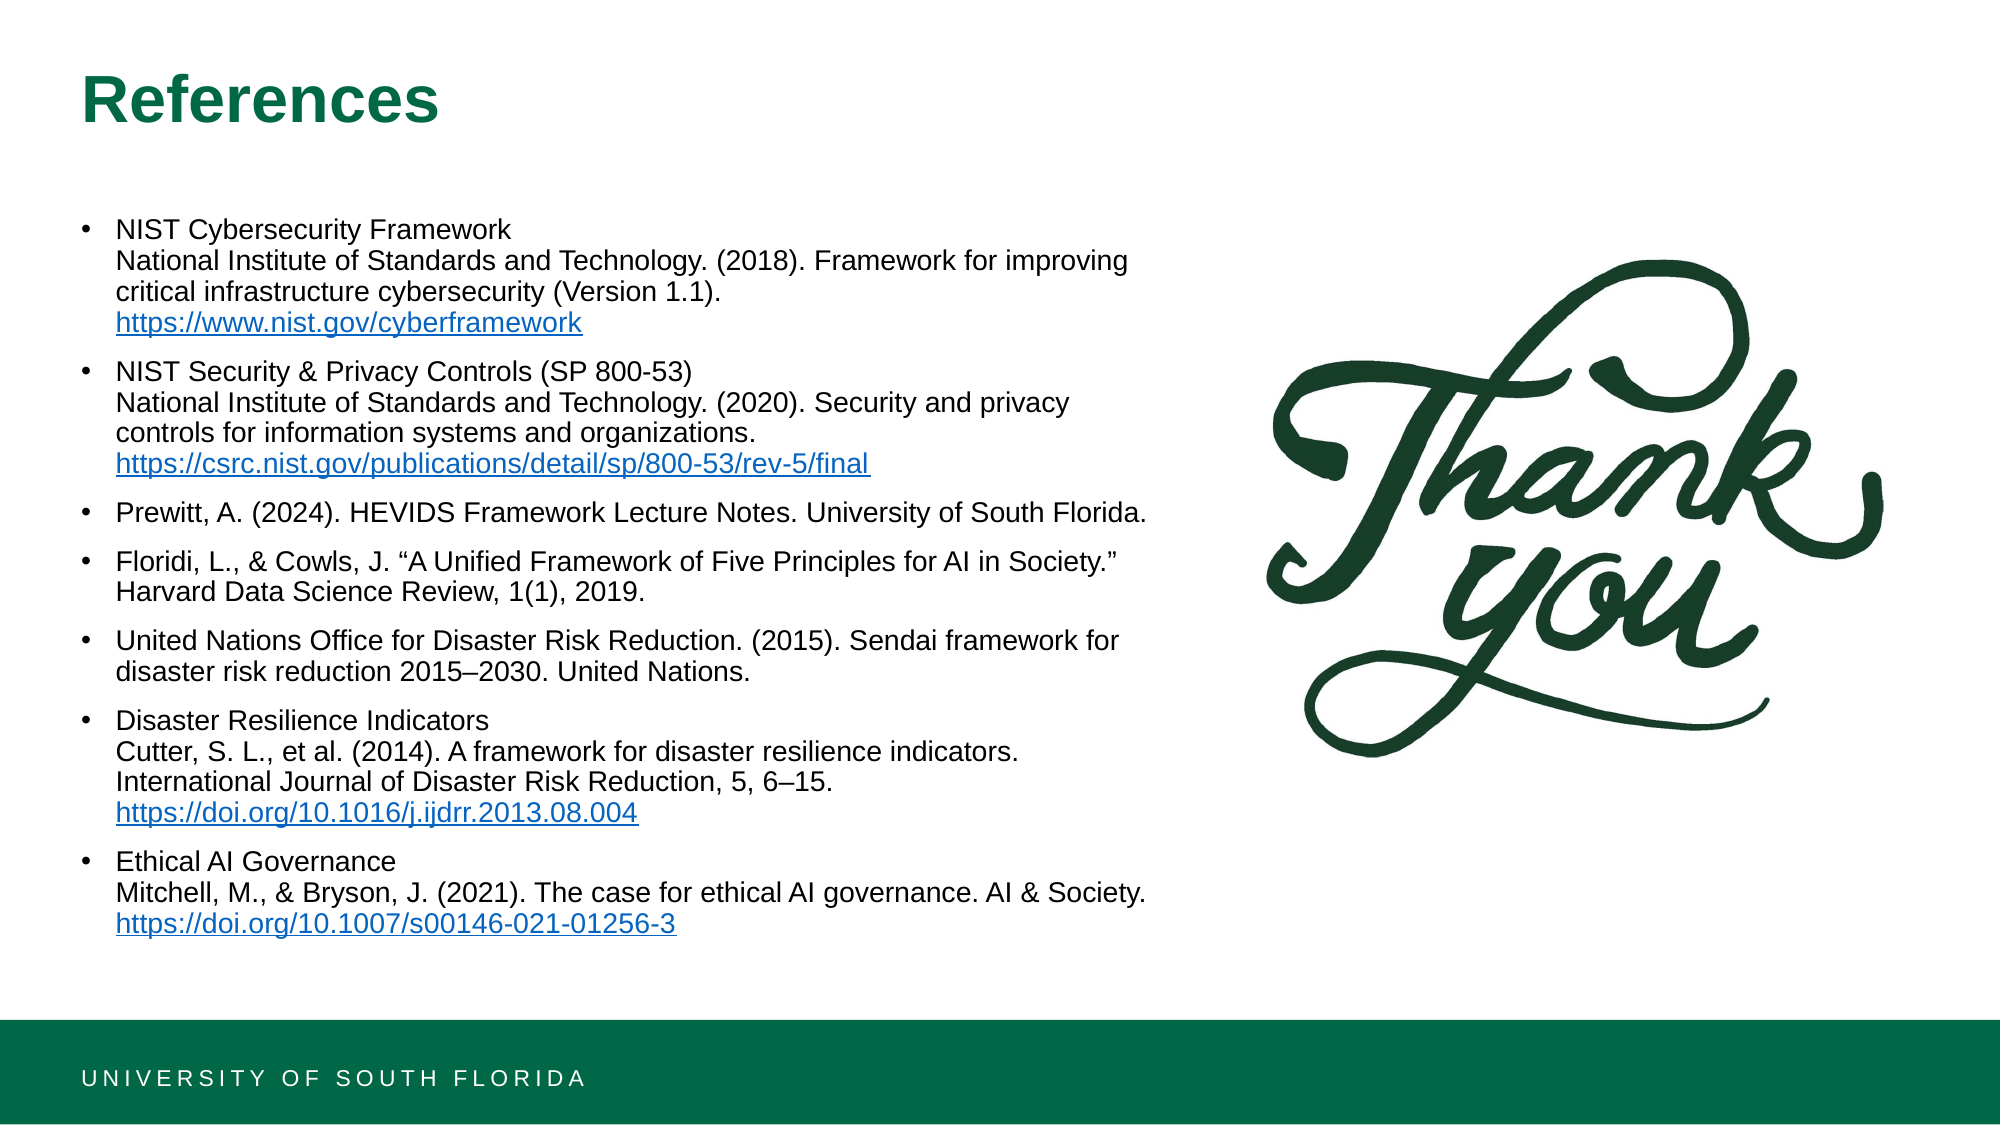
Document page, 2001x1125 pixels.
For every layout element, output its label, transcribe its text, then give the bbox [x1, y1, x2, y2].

list NIST Cybersecurity Framework National Institute of Standards and Technology. (2018). Framework for improving critical infrastructure cybersecurity (Version 1.1). https://www.nist.gov/cyberframework NIST Security & Privacy Controls (SP 800-53) National Institute of Standards and Technology. (2020). Security and privacy controls for information systems and organizations. https://csrc.nist.gov/publications/detail/sp/800-53/rev-5/final Prewitt, A. (2024). HEVIDS Framework Lecture Notes. University of South Florida. Floridi, L., & Cowls, J. “A Unified Framework of Five Principles for AI in Society.” Harvard Data Science Review, 1(1), 2019. United Nations Office for Disaster Risk Reduction. (2015). Sendai framework for disaster risk reduction 2015–2030. United Nations. Disaster Resilience Indicators Cutter, S. L., et al. (2014). A framework for disaster resilience indicators. International Journal of Disaster Risk Reduction, 5, 6–15. https://doi.org/10.1016/j.ijdrr.2013.08.004 Ethical AI Governance Mitchell, M., & Bryson, J. (2021). The case for ethical AI governance. AI & Society. https://doi.org/10.1007/s00146-021-01256-3 [65, 208, 1173, 1002]
picture [1172, 246, 1936, 766]
title References [65, 57, 1197, 208]
footer UNIVERSITY OF SOUTH FLORIDA [65, 1055, 1389, 1100]
